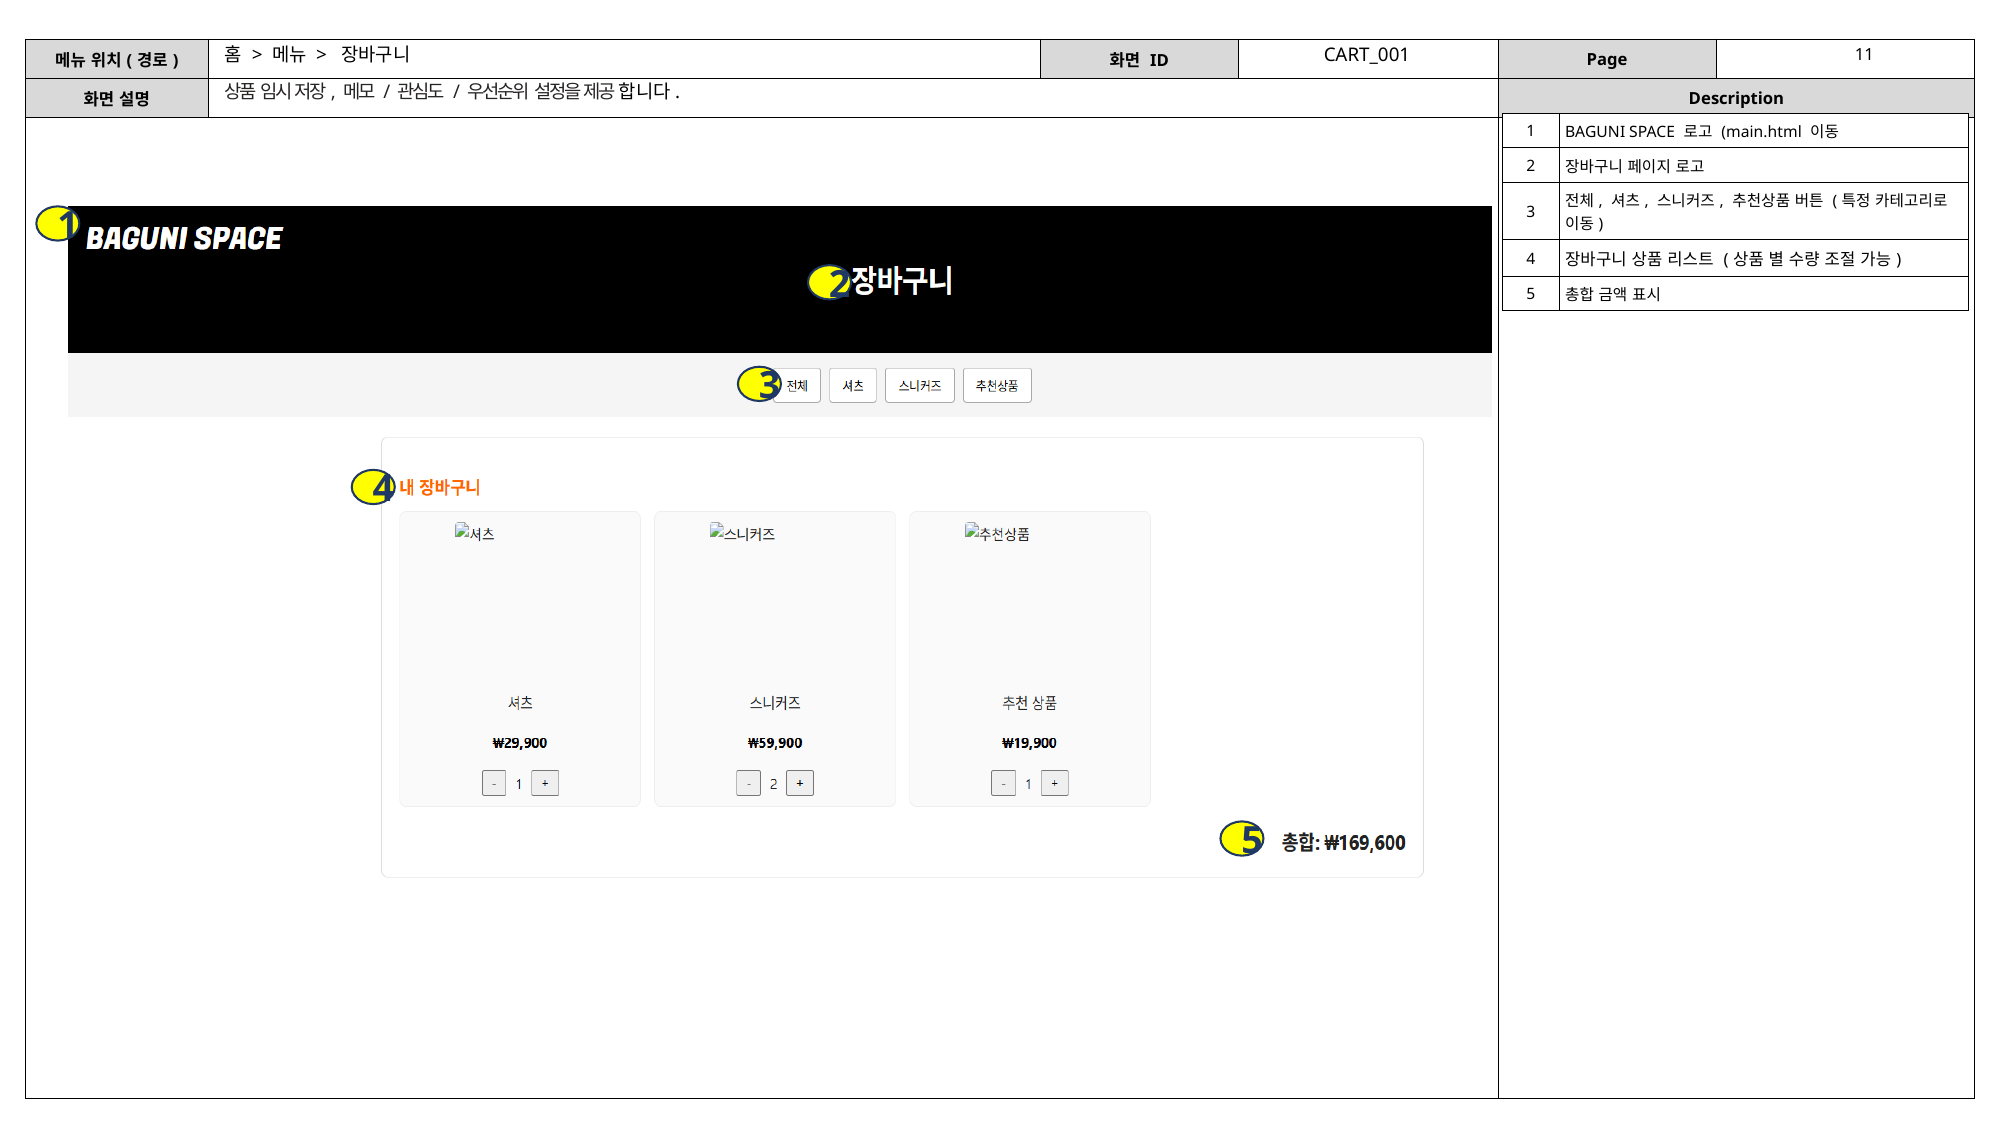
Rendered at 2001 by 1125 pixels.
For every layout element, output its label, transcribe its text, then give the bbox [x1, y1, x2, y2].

table_cell 전체, 셔츠, 스니커즈, 추천상품 버튼 (특정 카테고리로 이동) [1560, 183, 1968, 239]
table_cell 총합 금액 표시 [1560, 277, 1968, 310]
table_cell 5 [1503, 277, 1559, 310]
table_header BAGUNI SPACE 로고 (main.html 이동 [1560, 114, 1968, 147]
picture [68, 206, 1492, 970]
text_box 1 [35, 205, 68, 242]
table_cell 3 [1503, 183, 1559, 239]
table_cell 장바구니 페이지 로고 [1560, 148, 1968, 182]
list 홈 > 메뉴 > 장바구니 [210, 38, 1037, 73]
table_cell 장바구니 상품 리스트 (상품 별 수량 조절 가능) [1560, 240, 1968, 276]
table_cell 4 [1503, 240, 1559, 276]
list CART_001 [1241, 38, 1492, 73]
list 상품 임시 저장, 메모 / 관심도 / 우선순위 설정을 제공 합니다. [210, 74, 1492, 110]
table_cell 2 [1503, 148, 1559, 182]
table_header 1 [1503, 114, 1559, 147]
